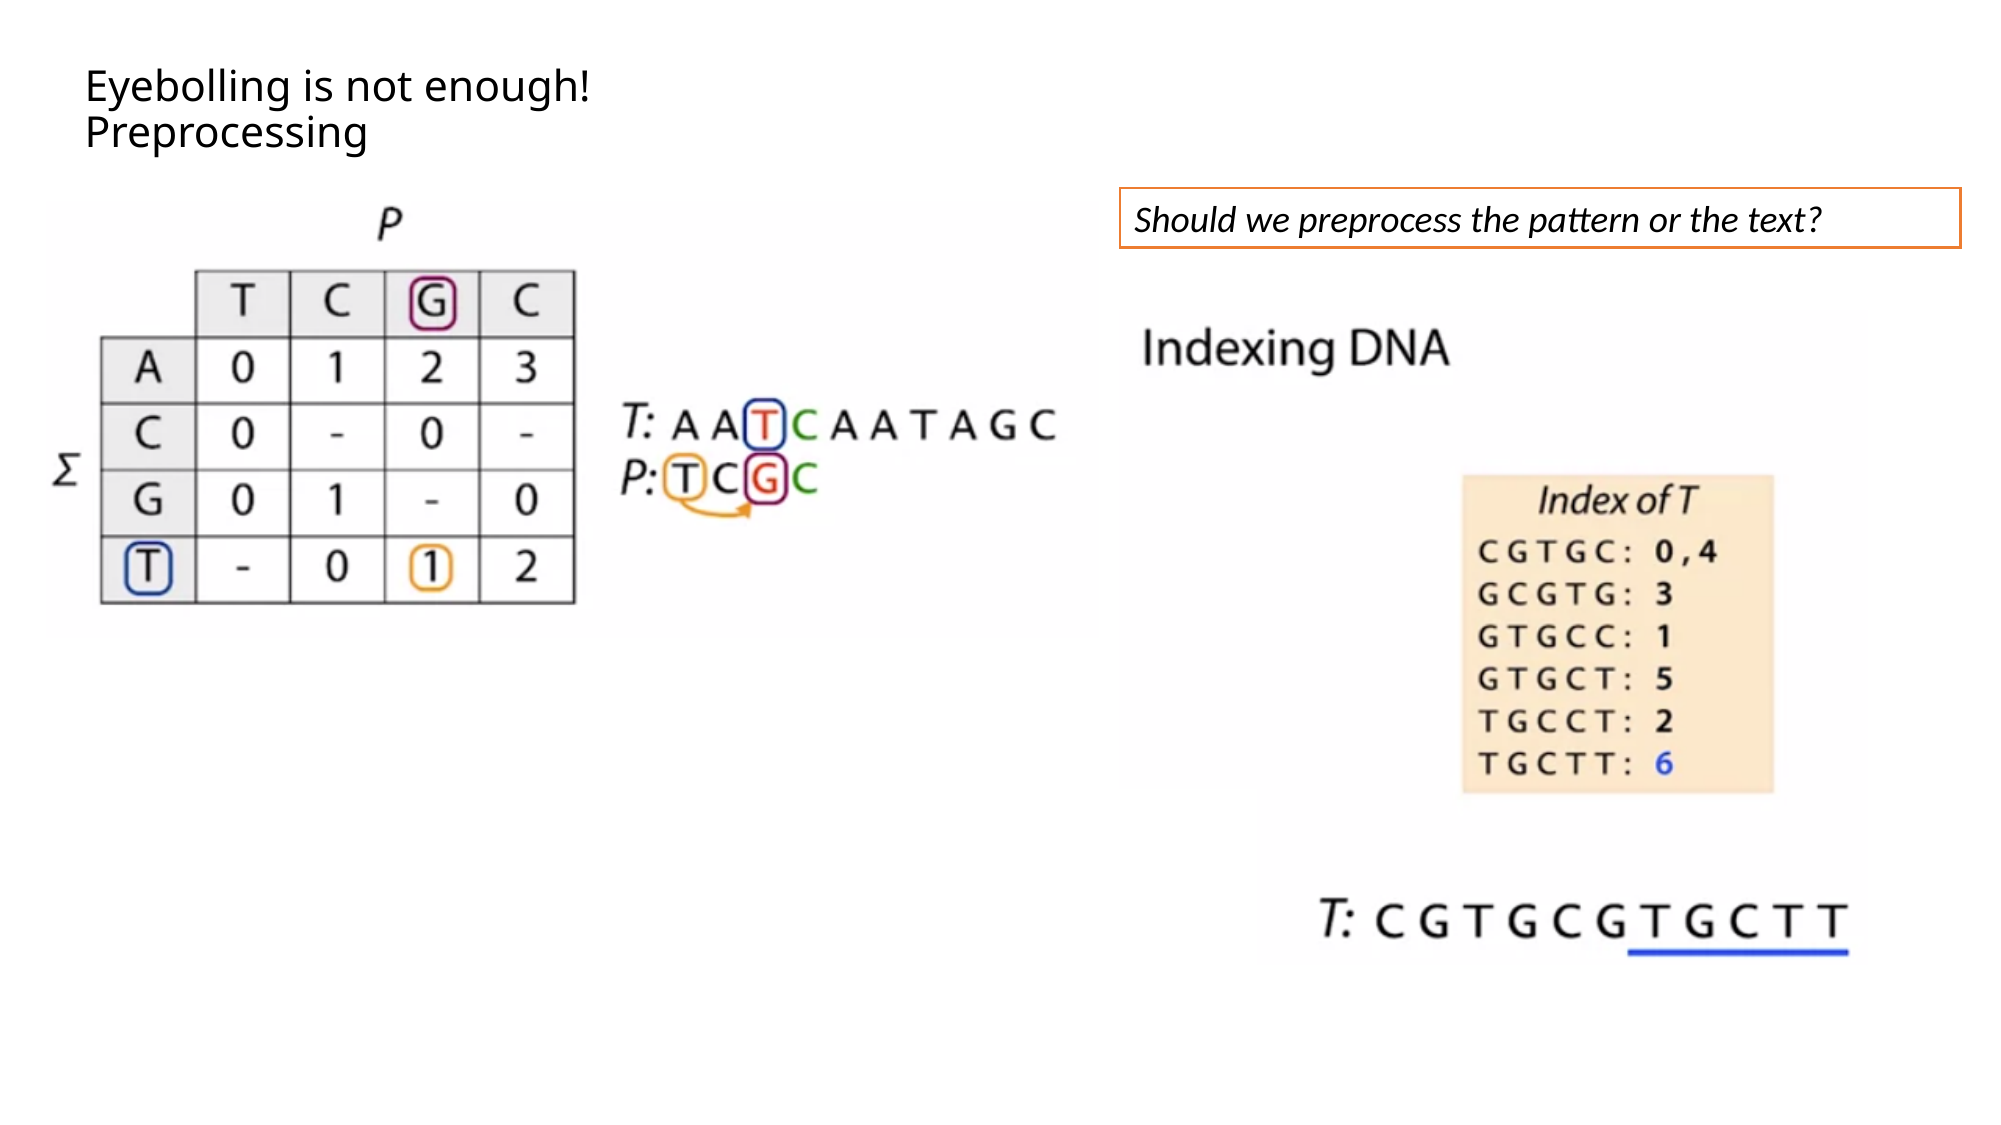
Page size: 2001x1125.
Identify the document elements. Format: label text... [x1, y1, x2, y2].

text_box Should we preprocess the pattern or the text? [1119, 187, 1962, 249]
title Eyebolling is not enough! Preprocessing [69, 56, 1795, 165]
picture [46, 201, 1099, 638]
picture [1119, 310, 1868, 965]
